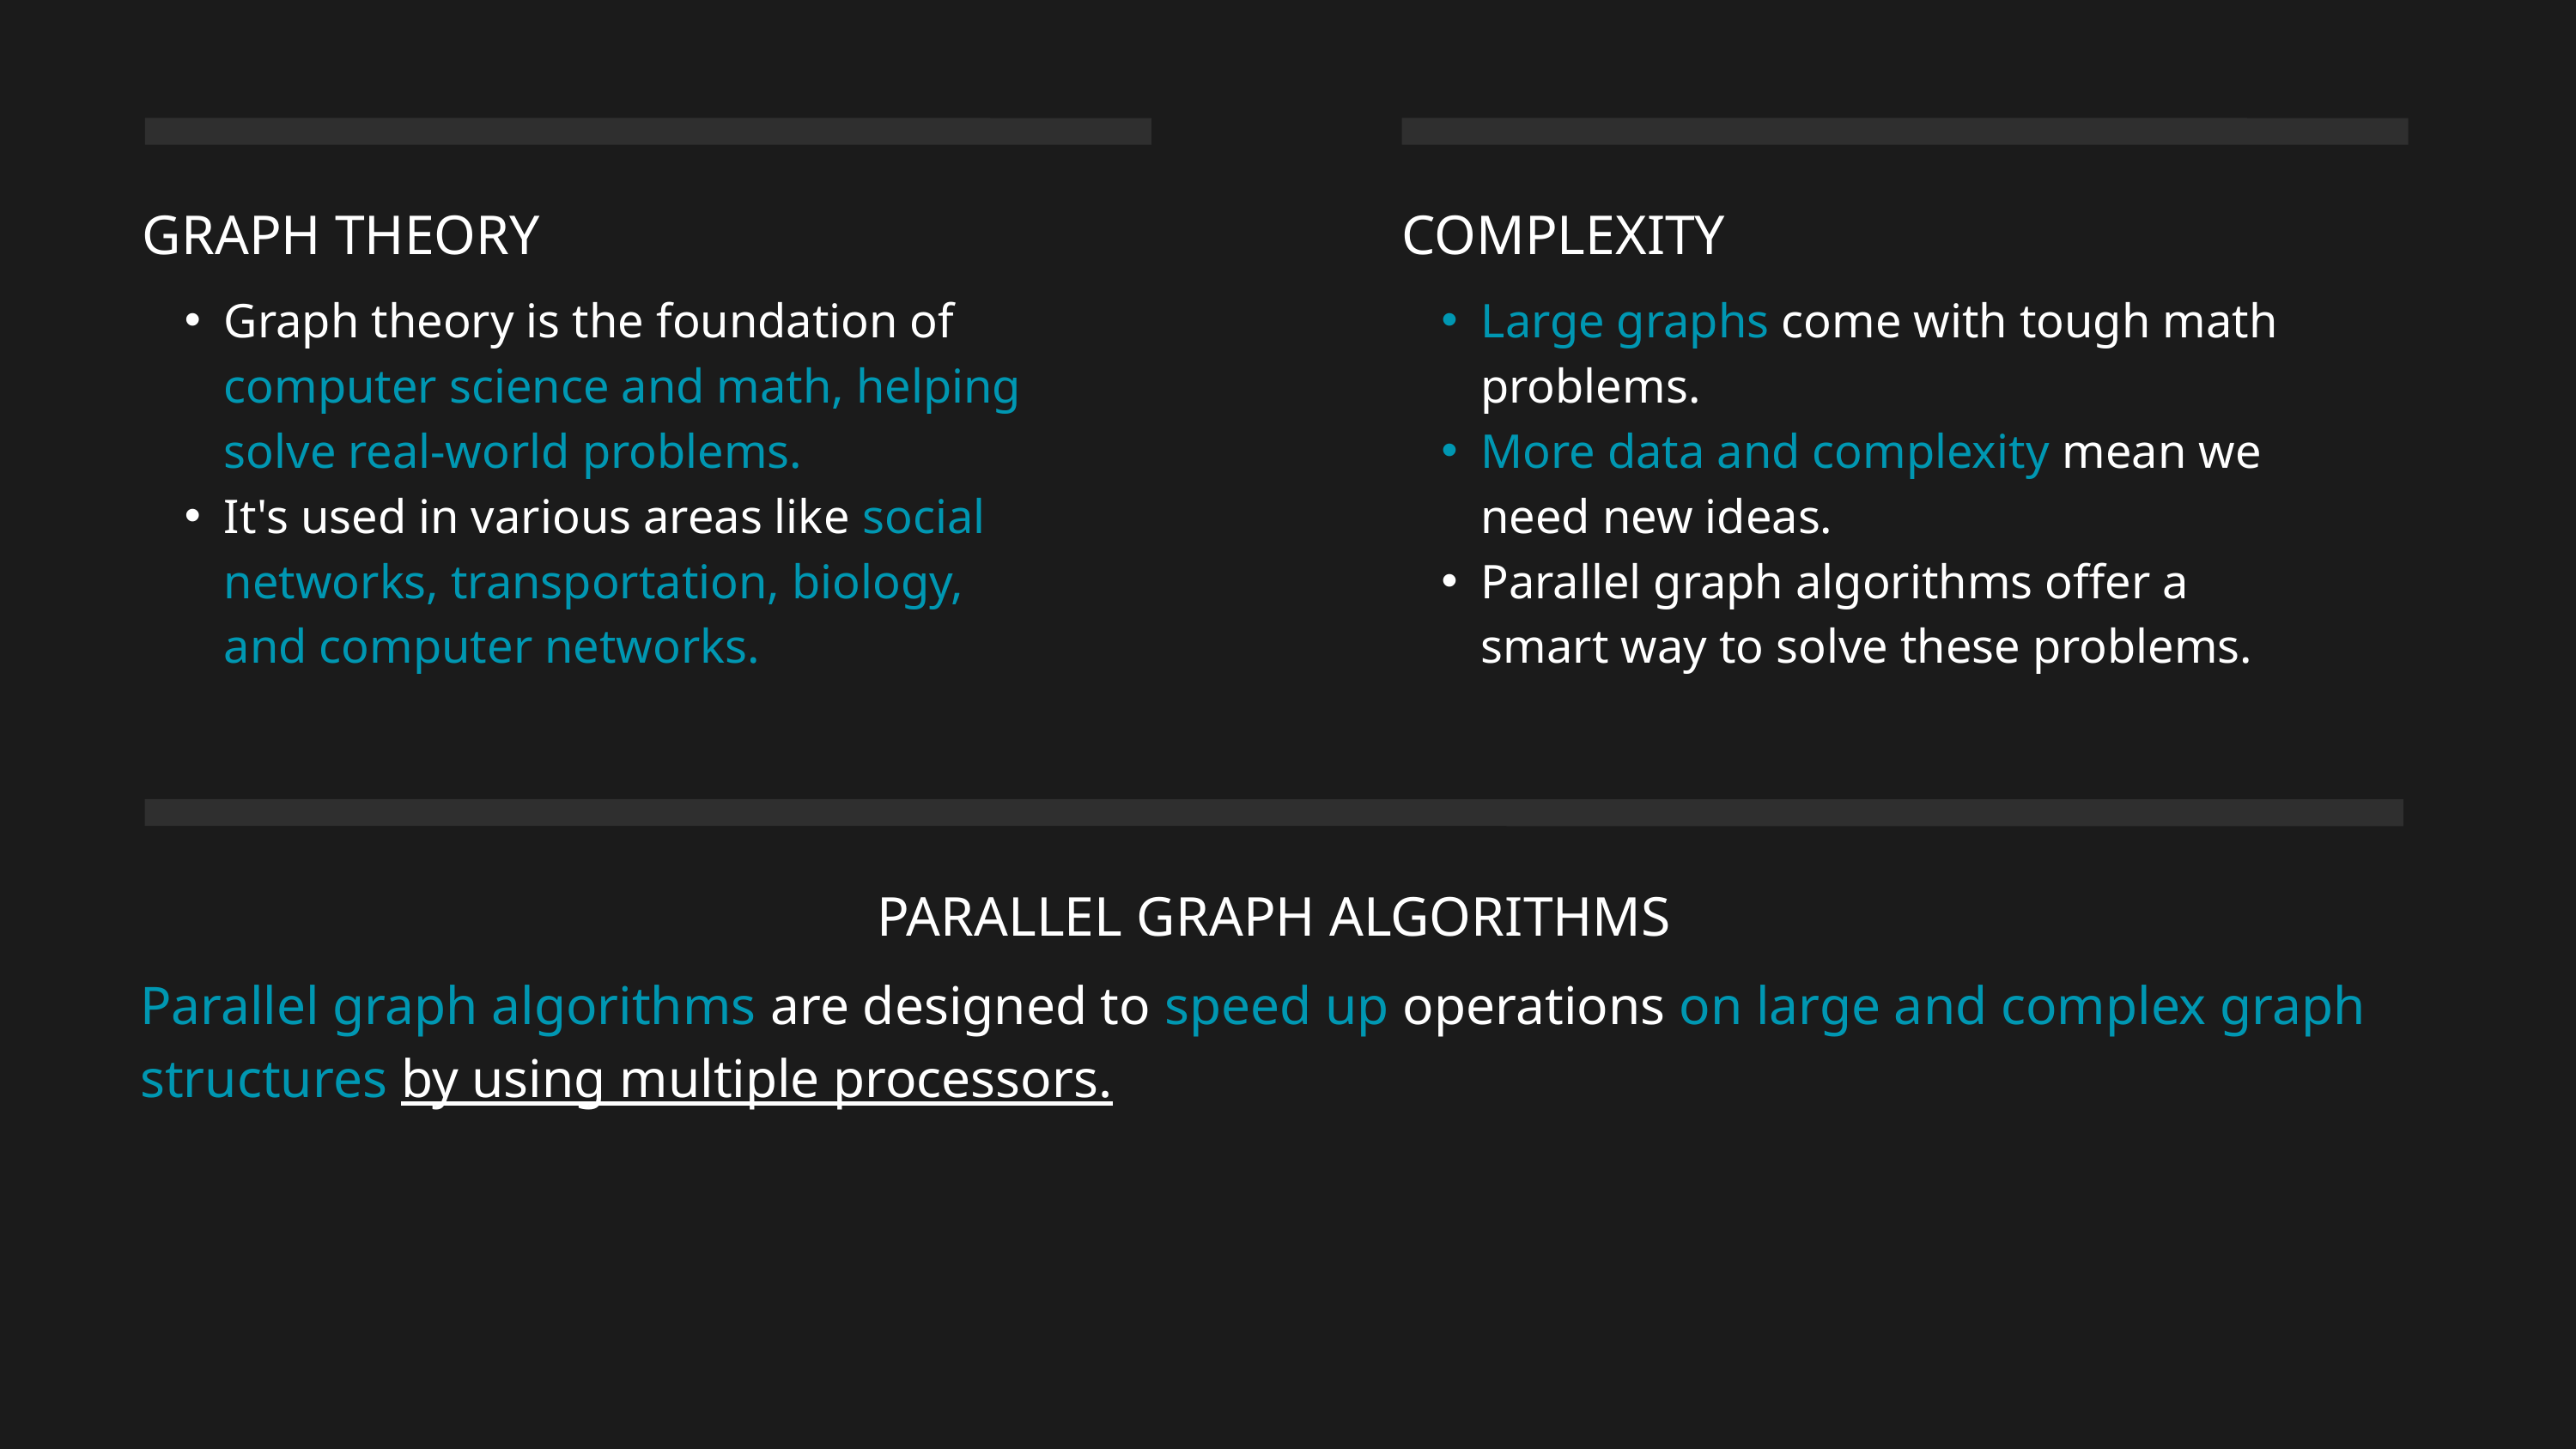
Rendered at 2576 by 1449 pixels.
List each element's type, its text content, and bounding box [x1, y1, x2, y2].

text_box GRAPH THEORY [142, 190, 708, 266]
text_box COMPLEXITY [1401, 190, 1966, 266]
text_box Graph theory is the foundation of computer science and math, helping solve real-world problems. It's used in various areas like social networks, transportation, biology, and computer networks. [144, 282, 1053, 673]
text_box Large graphs come with tough math problems. More data and complexity mean we need new ideas. Parallel graph algorithms offer a smart way to solve these problems. [1401, 282, 2310, 738]
text_box PARALLEL GRAPH ALGORITHMS [843, 871, 1705, 947]
text_box Parallel graph algorithms are designed to speed up operations on large and complex graph structures by using multiple processors. [140, 962, 2403, 1239]
